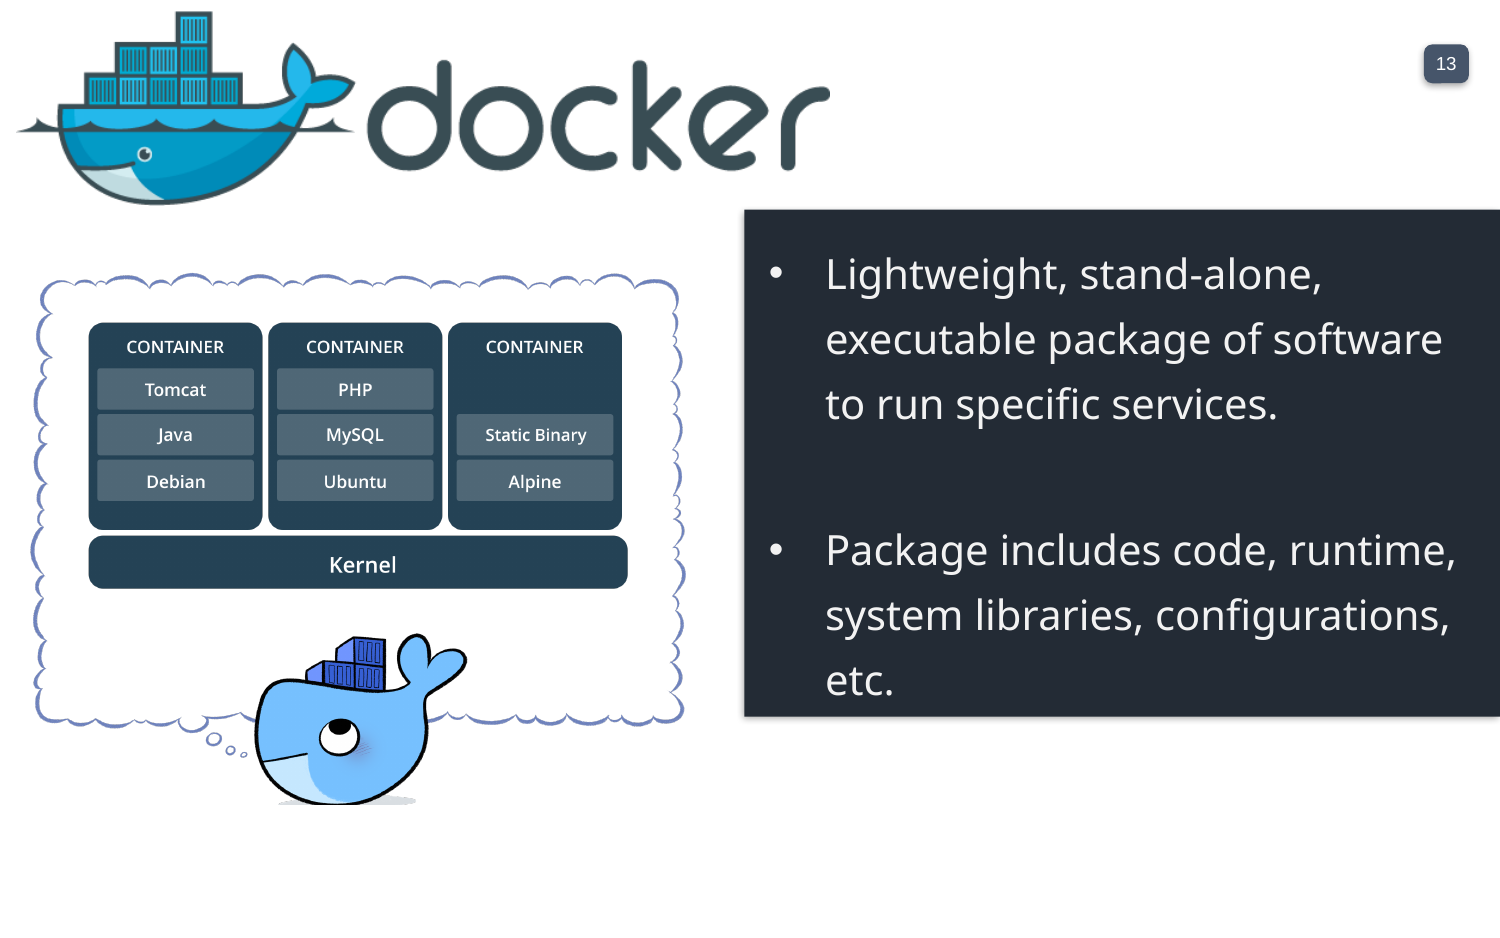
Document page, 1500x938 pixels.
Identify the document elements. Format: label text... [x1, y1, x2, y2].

picture [16, 261, 700, 805]
list Lightweight, stand-alone, executable package of software to run specific services. Package includes code, runtime, system libraries, configurations, etc. [768, 232, 1484, 533]
picture [16, 11, 831, 207]
